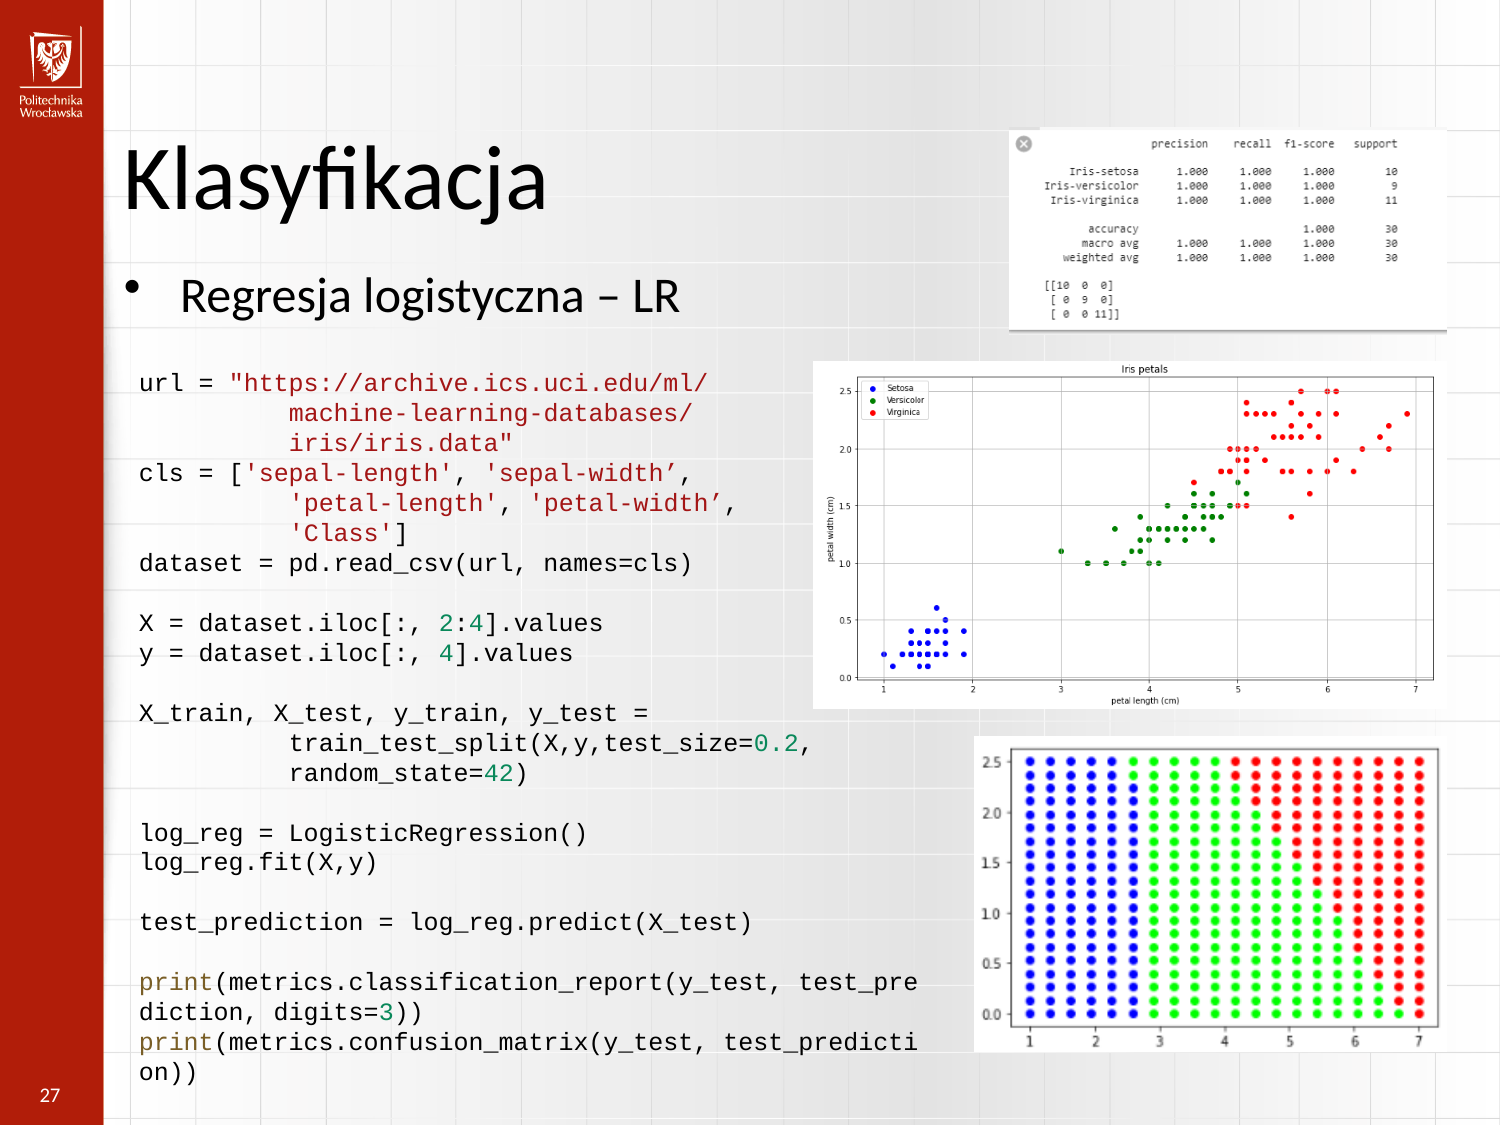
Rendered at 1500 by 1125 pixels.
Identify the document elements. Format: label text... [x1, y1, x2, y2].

picture [0, 0, 1500, 1125]
list Regresja logistyczna – LR [123, 255, 1480, 1118]
text_box url = "https://archive.ics.uci.edu/ml/ machine-learning-databases/ iris/iris.data" cls = ['sepal-length', 'sepal-width’, 'petal-length', 'petal-width’, 'Class'] dataset = pd.read_csv(url, names=cls) X = dataset.iloc[:, 2:4].values y = dataset.iloc[:, 4].values X_train, X_test, y_train, y_test = train_test_split(X,y,test_size=0.2, random_state=42) log_reg = LogisticRegression() log_reg.fit(X,y) test_prediction = log_reg.predict(X_test) print(metrics.classification_report(y_test, test_prediction, digits=3)) print(metrics.confusion_matrix(y_test, test_prediction)) [123, 359, 941, 1123]
list Klasyfikacja [123, 101, 1483, 244]
